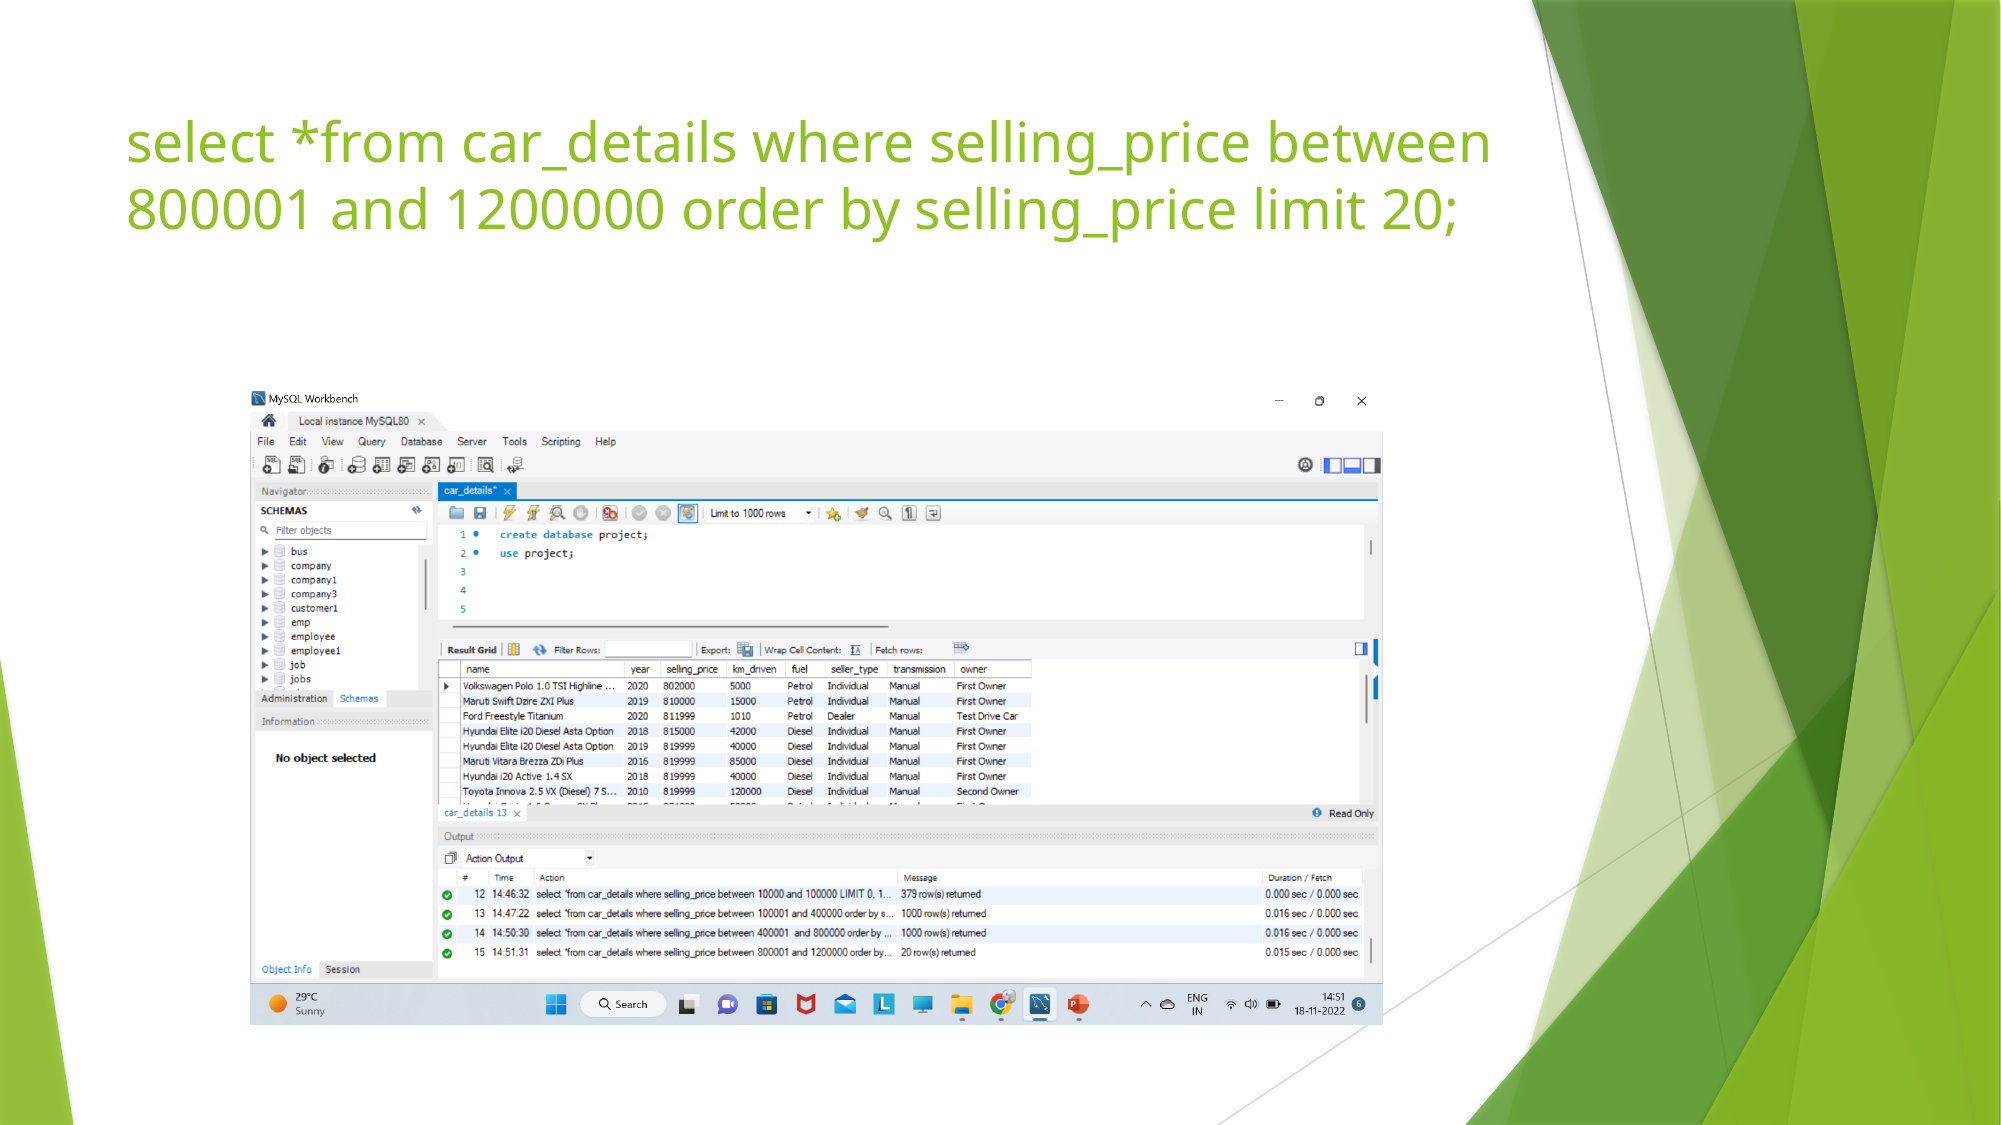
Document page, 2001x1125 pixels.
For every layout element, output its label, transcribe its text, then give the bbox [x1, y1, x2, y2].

title select *from car_details where selling_price between 800001 and 1200000 order by selling_price limit 20; [111, 99, 1522, 317]
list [249, 387, 1383, 1026]
